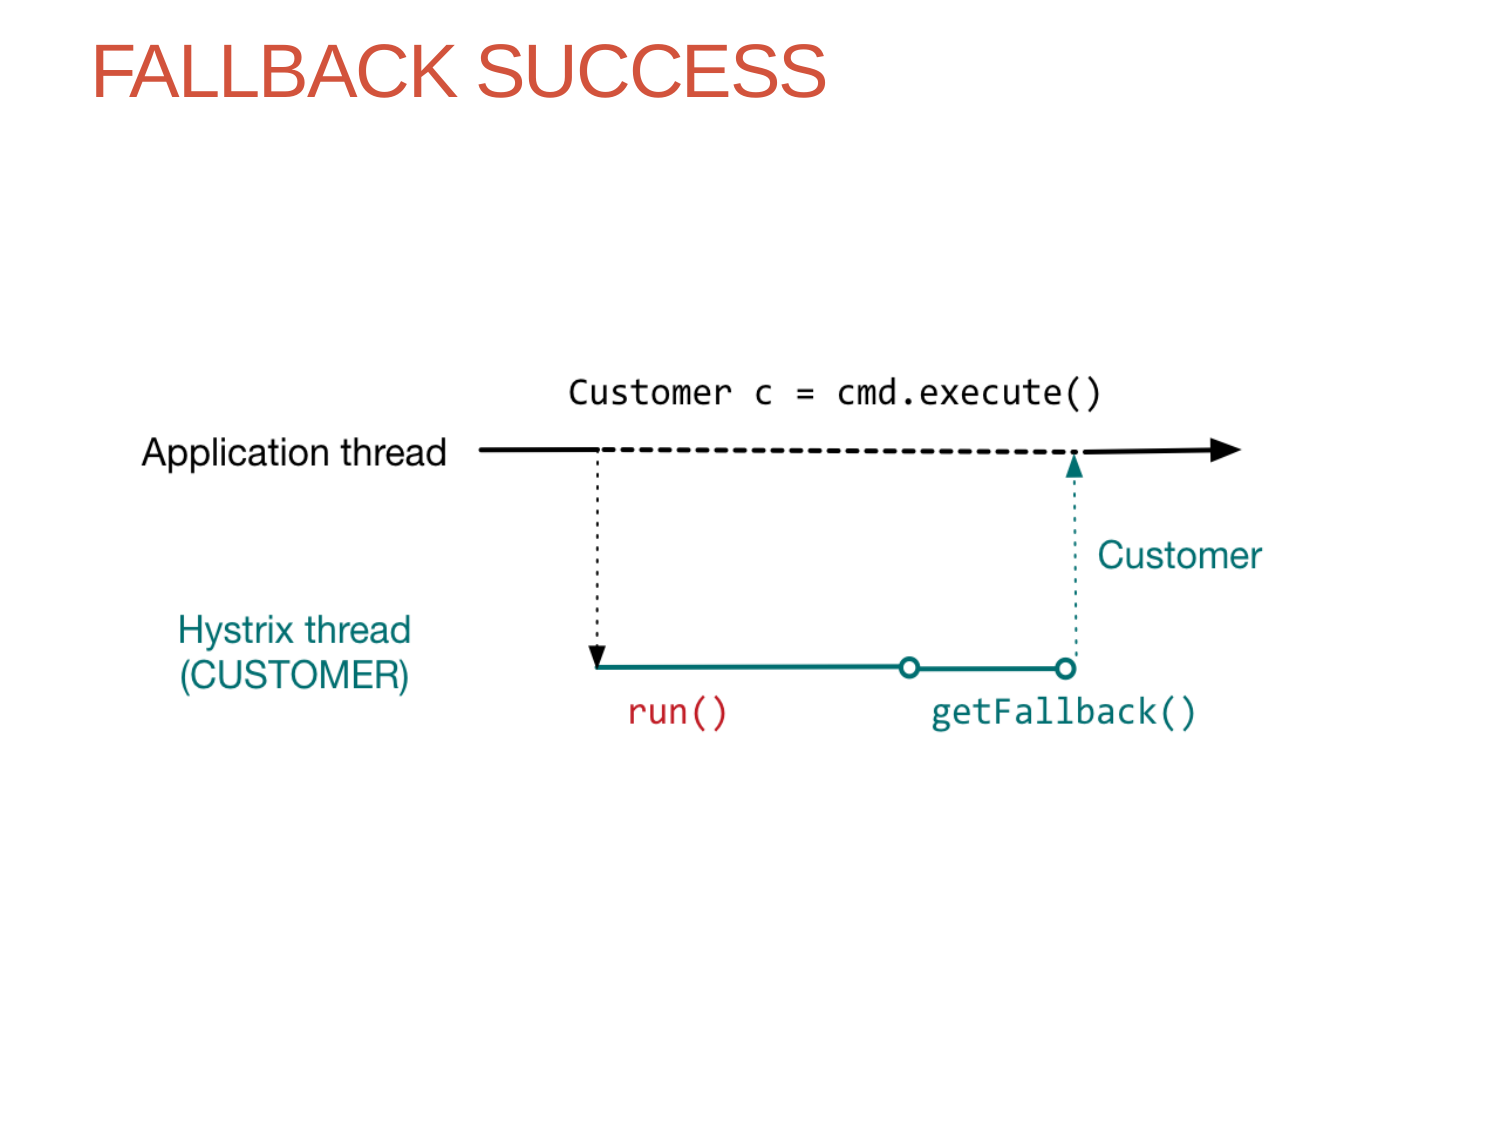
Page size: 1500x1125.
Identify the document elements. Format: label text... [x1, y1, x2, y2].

title FALLBACK SUCCESS [75, 14, 1425, 121]
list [74, 372, 1426, 757]
